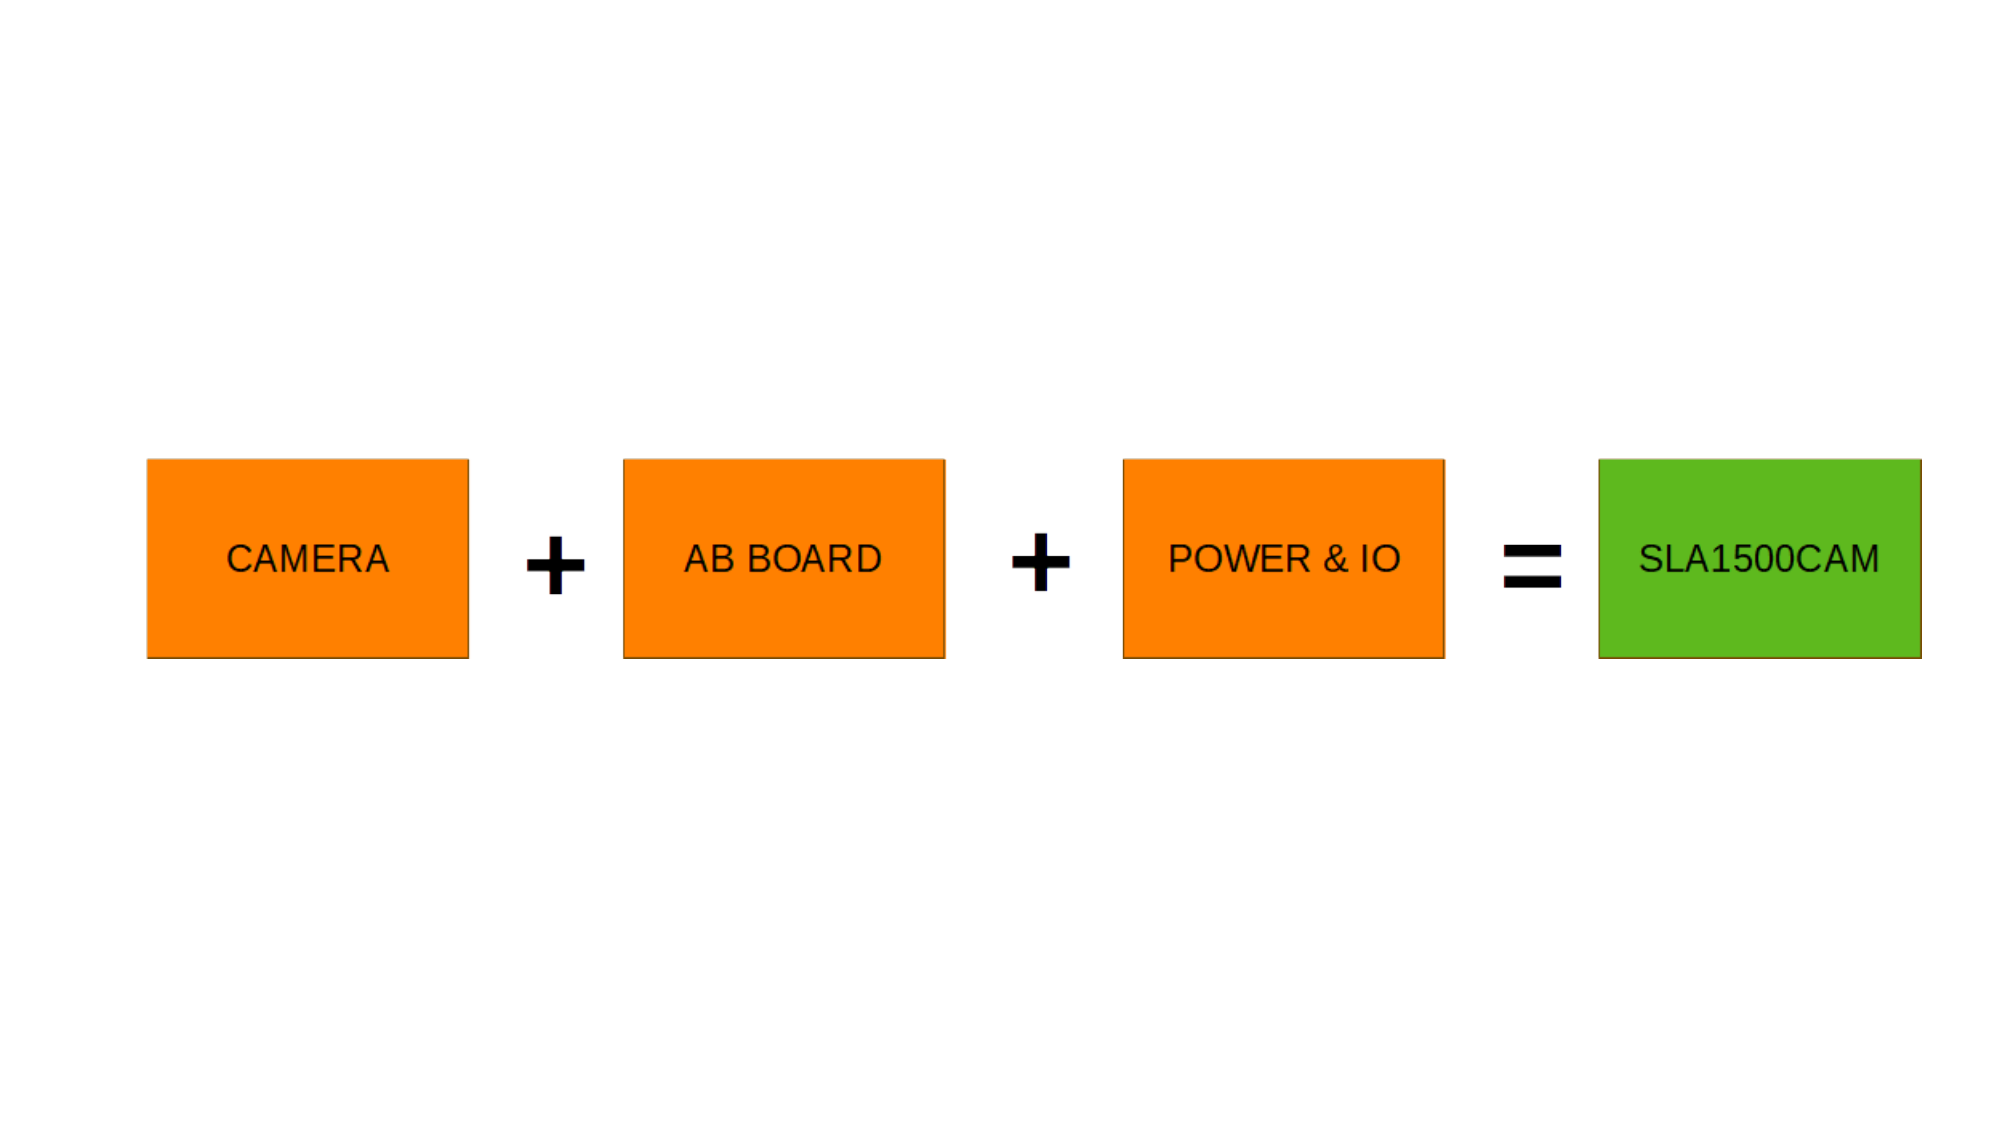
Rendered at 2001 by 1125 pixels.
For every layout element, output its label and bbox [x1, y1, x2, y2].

picture [146, 458, 1922, 659]
